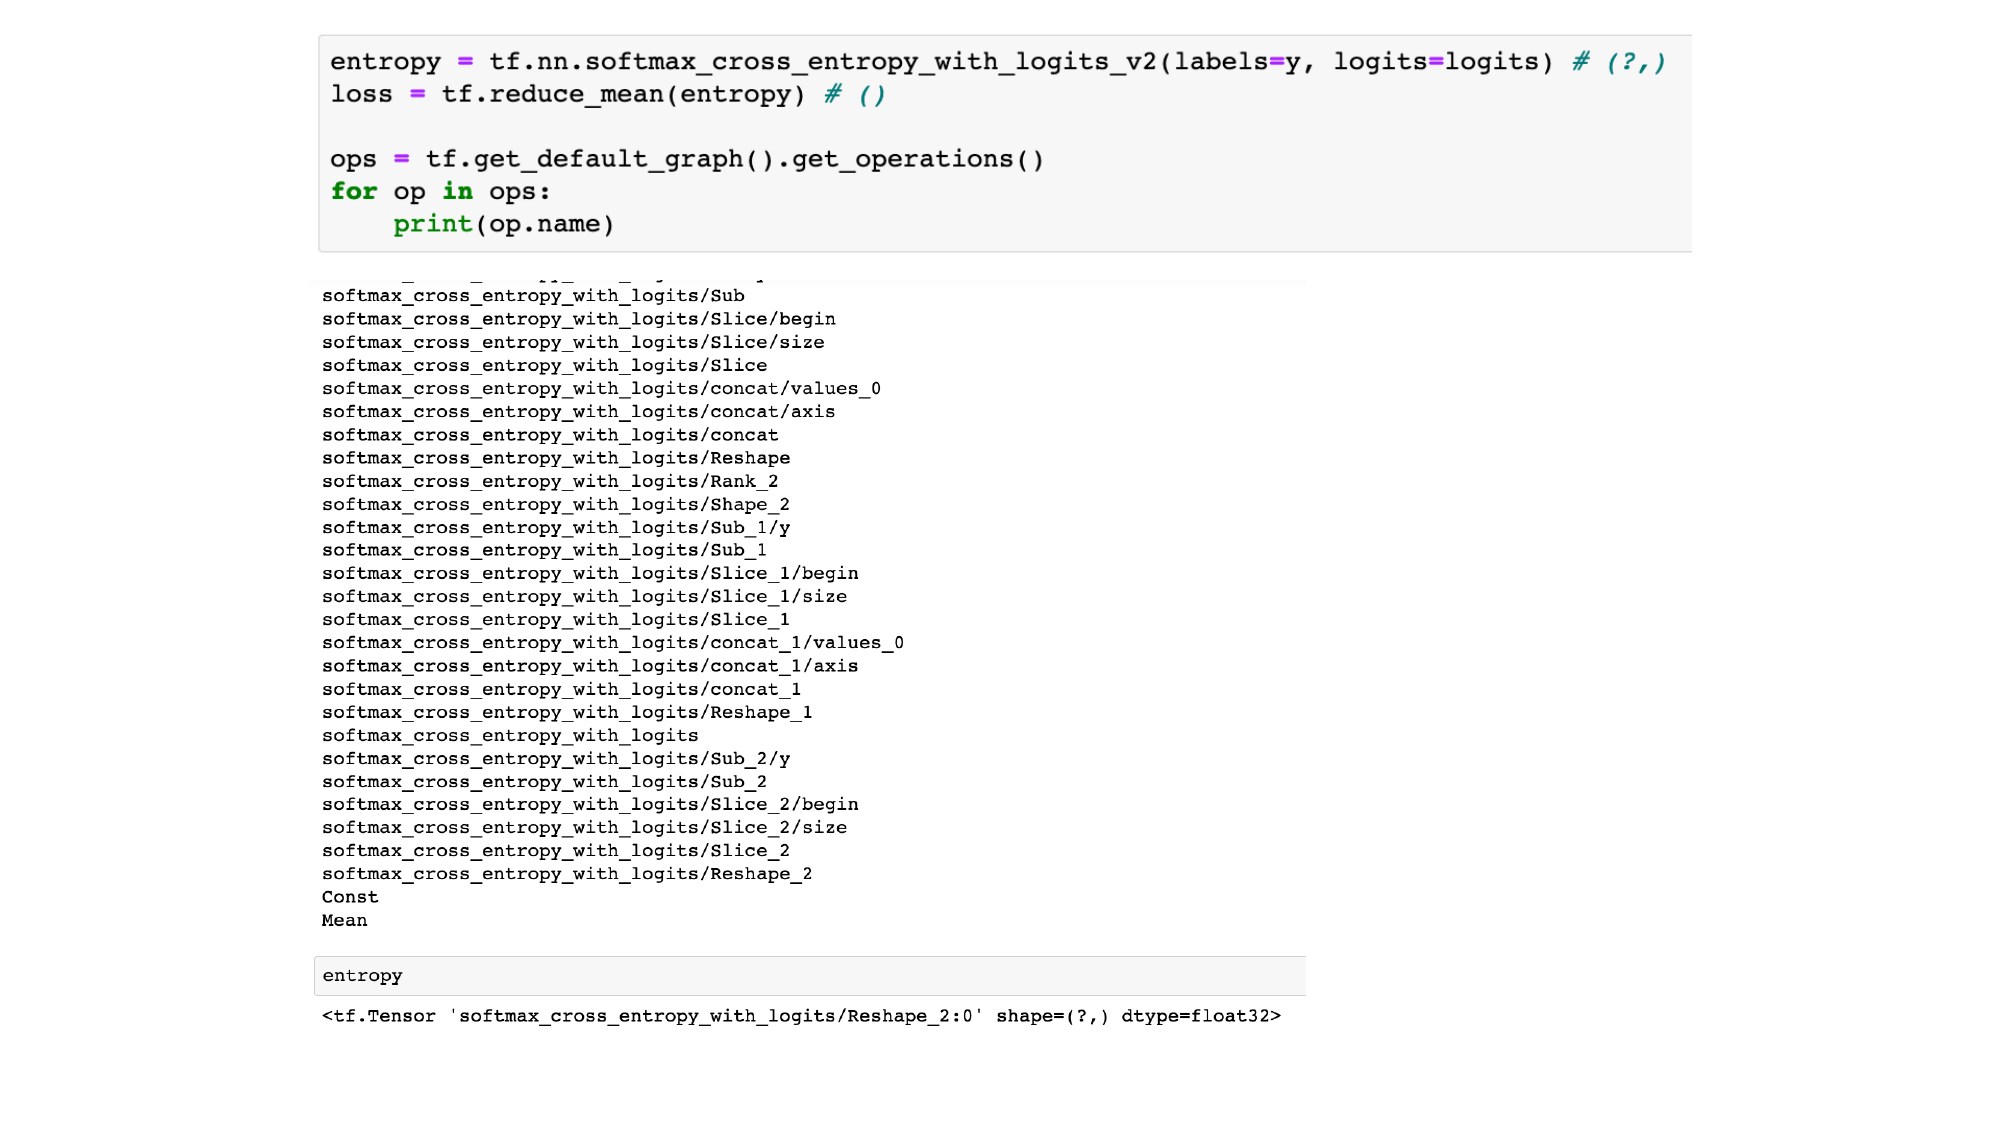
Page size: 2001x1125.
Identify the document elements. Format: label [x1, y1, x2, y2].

picture [308, 19, 1692, 266]
picture [111, 280, 1748, 1125]
